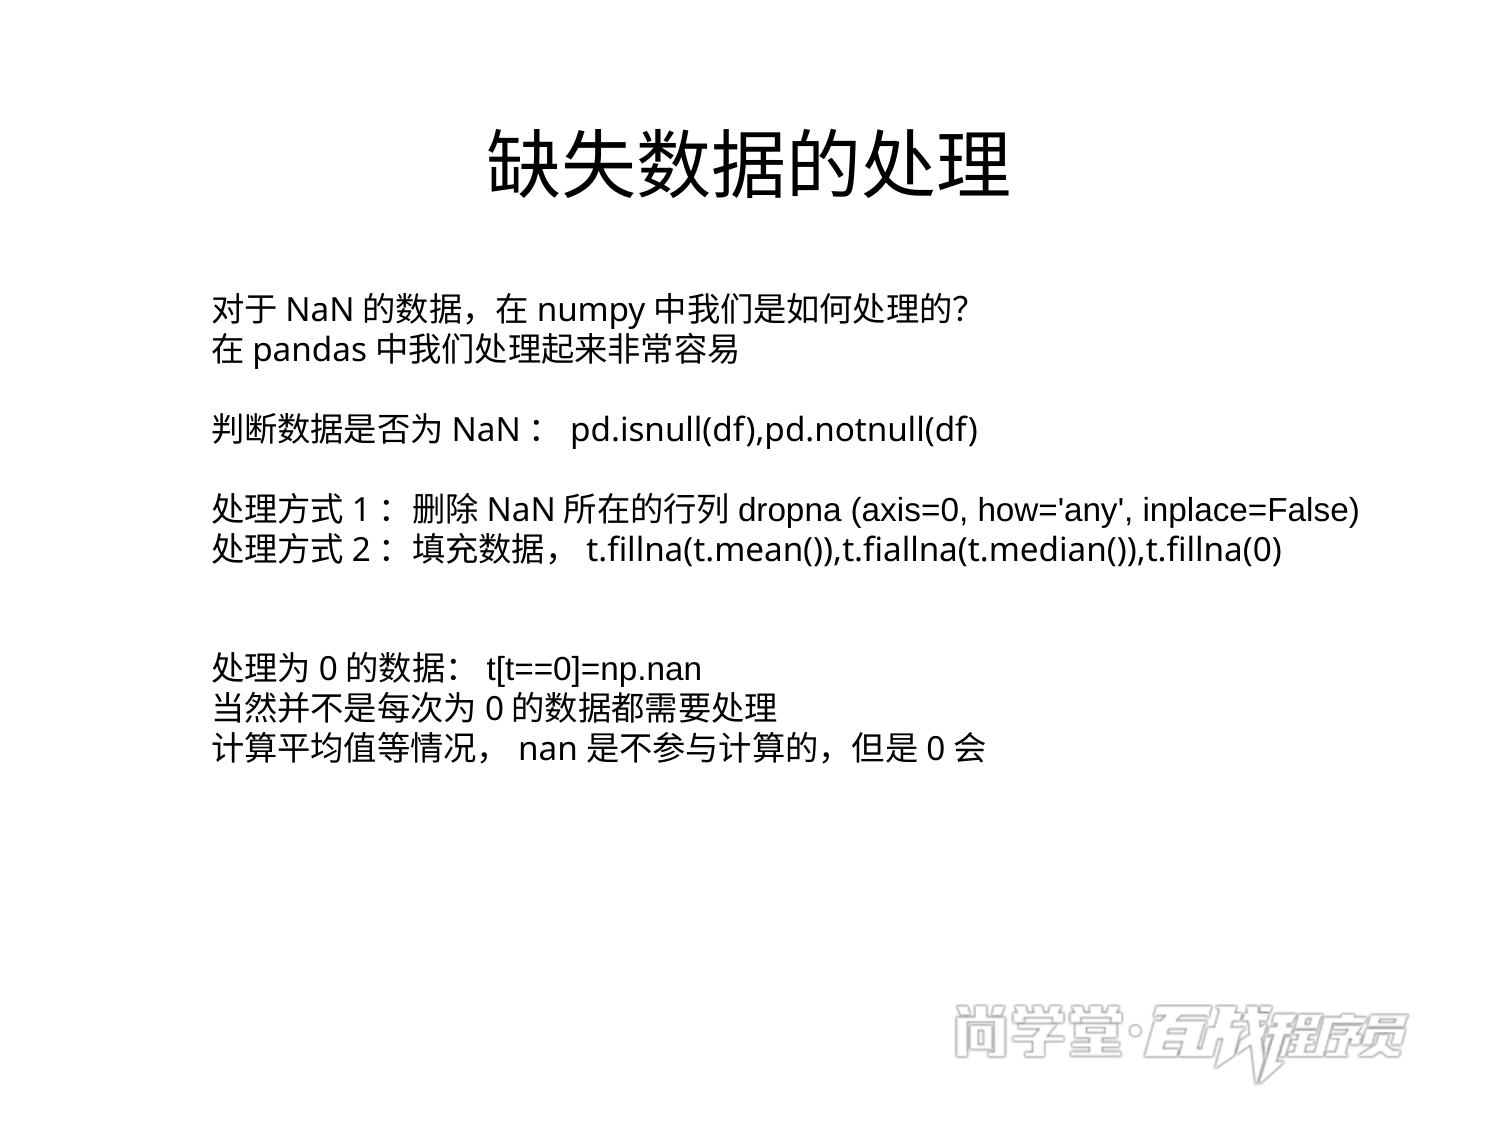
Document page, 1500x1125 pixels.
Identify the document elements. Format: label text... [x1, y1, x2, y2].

title 缺失数据的处理 [81, 97, 1416, 216]
picture [954, 1004, 1410, 1088]
text_box 对于NaN的数据，在numpy中我们是如何处理的？ 在pandas中我们处理起来非常容易 判断数据是否为NaN：pd.isnull(df),pd.notnull(df) 处理方式1：删除NaN所在的行列dropna (axis=0, how='any', inplace=False) 处理方式2：填充数据，t.fillna(t.mean()),t.fiallna(t.median()),t.fillna(0) 处理为0的数据：t[t==0]=np.nan 当然并不是每次为0的数据都需要处理 计算平均值等情况，nan是不参与计算的，但是0会 [196, 280, 1393, 775]
